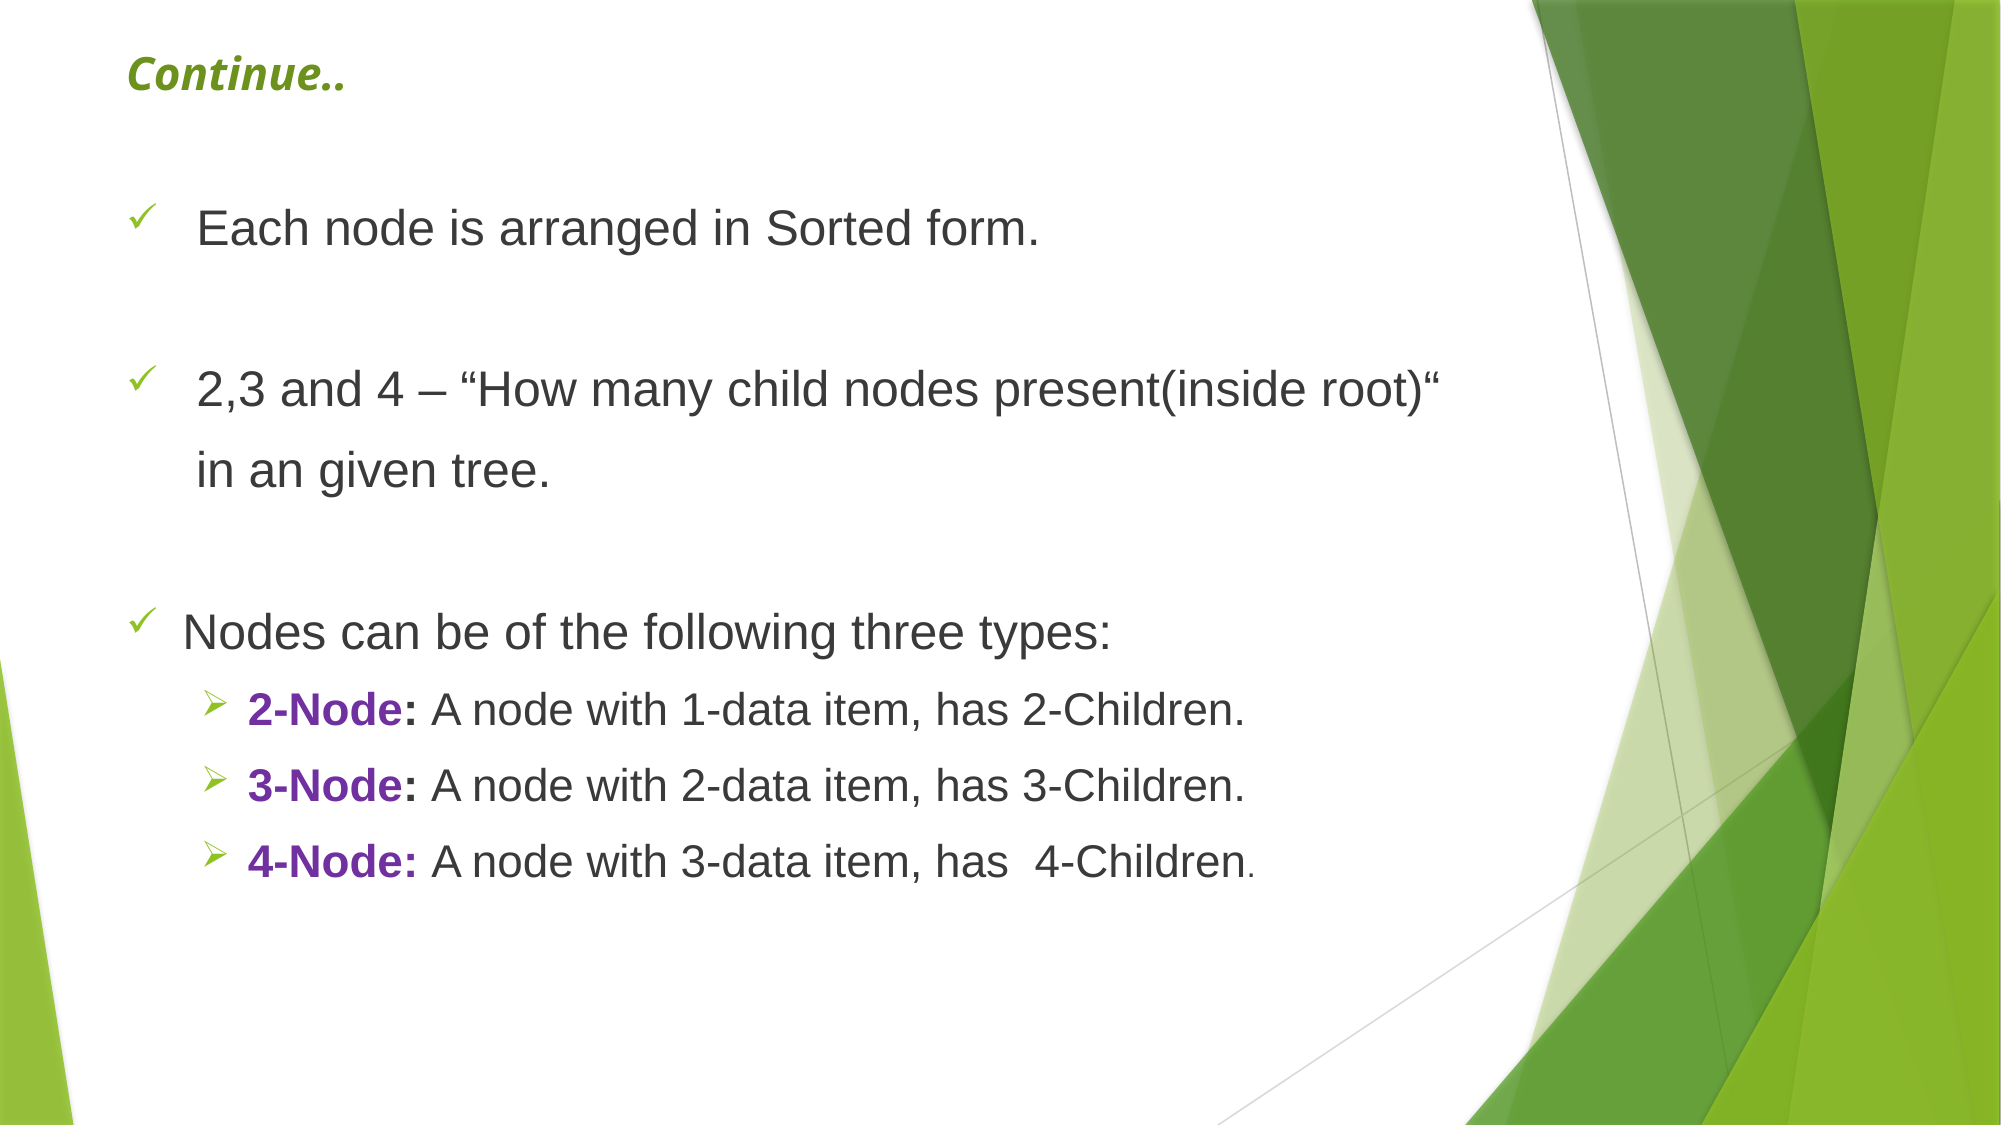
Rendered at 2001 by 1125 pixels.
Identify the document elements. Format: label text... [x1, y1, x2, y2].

title Continue.. [111, 37, 1522, 155]
list Each node is arranged in Sorted form. 2,3 and 4 – “How many child nodes present(inside root)“ in an given tree. Nodes can be of the following three types: 2-Node: A node with 1-data item, has 2-Children. 3-Node: A node with 2-data item, has 3-Children. 4-Node: A node with 3-data item, has 4-Children. [111, 187, 1745, 1110]
